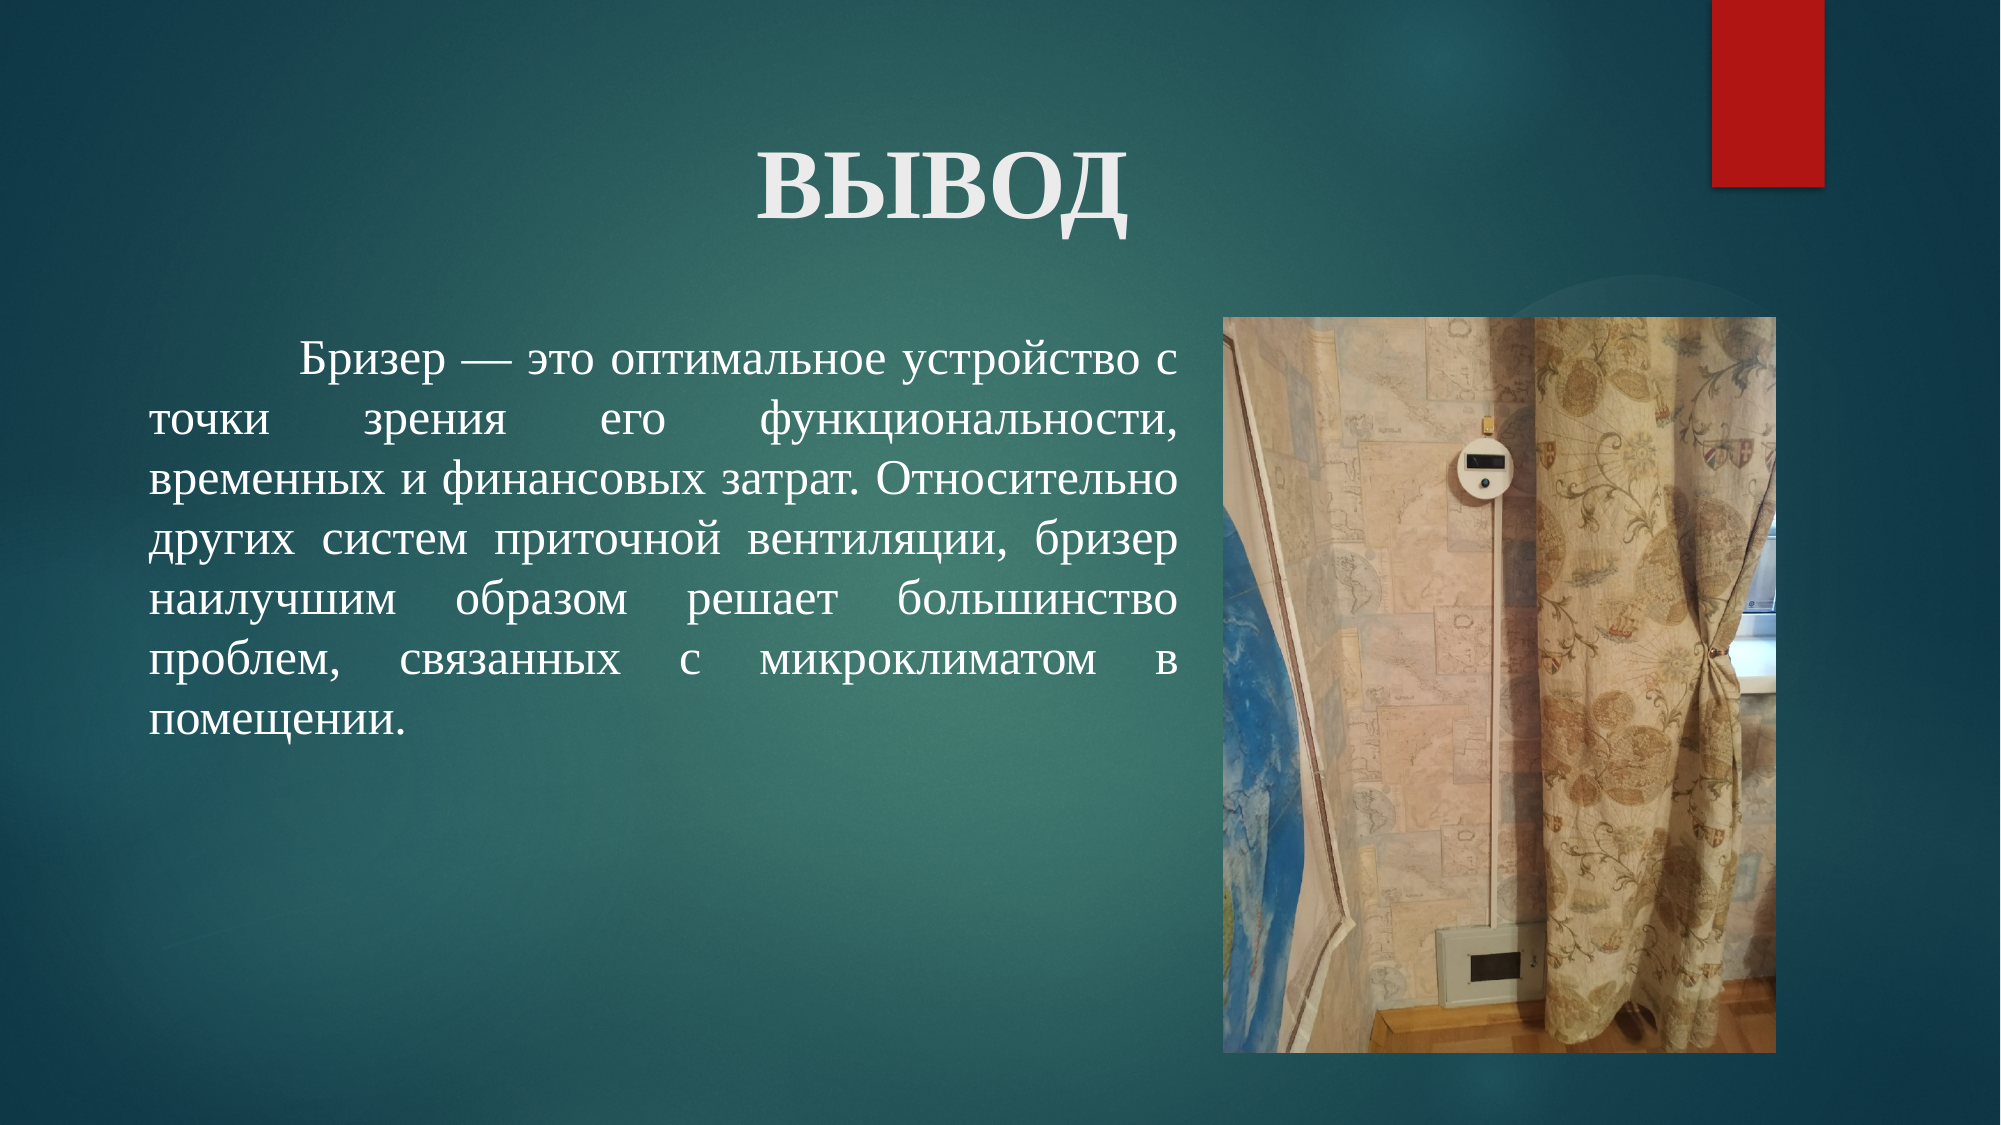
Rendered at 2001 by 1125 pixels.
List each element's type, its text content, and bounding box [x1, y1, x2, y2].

text_box Бризер — это оптимальное устройство с точки зрения его функциональности, временных и финансовых затрат. Относительно других систем приточной вентиляции, бризер наилучшим образом решает большинство проблем, связанных с микроклиматом в помещении. [134, 317, 1194, 1031]
picture [0, 0, 2001, 1125]
text_box ВЫВОД [211, 110, 1676, 286]
